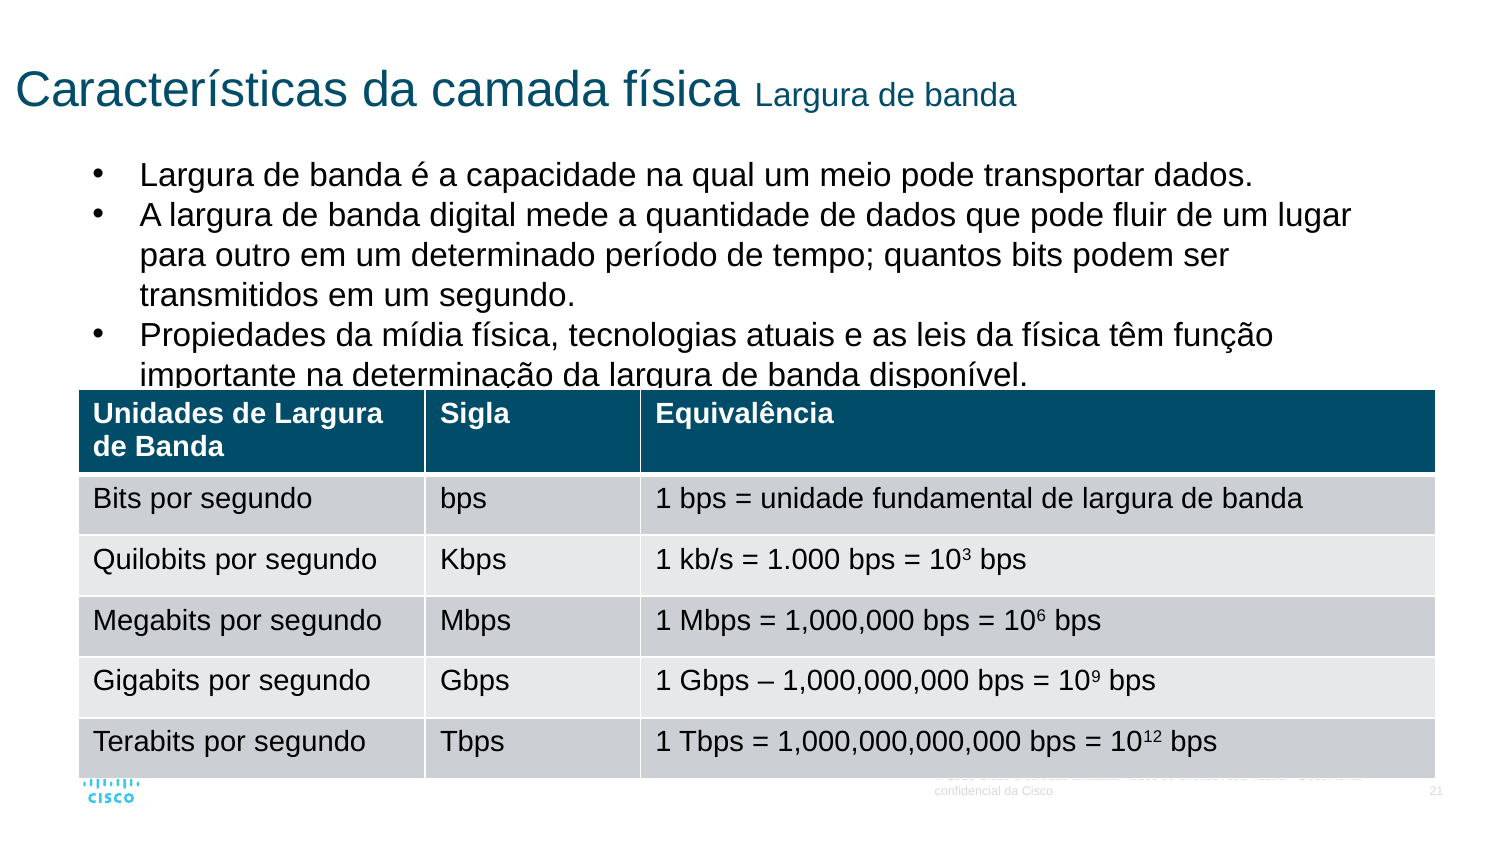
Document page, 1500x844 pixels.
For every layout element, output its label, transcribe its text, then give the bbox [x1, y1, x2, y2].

table_header Equivalência [641, 390, 1435, 472]
table_cell 1 bps = unidade fundamental de largura de banda [641, 477, 1435, 534]
table_cell bps [426, 477, 640, 534]
table_header Sigla [426, 390, 640, 472]
table_cell 1 Gbps – 1,000,000,000 bps = 109 bps [641, 658, 1435, 717]
table_cell Gigabits por segundo [79, 658, 424, 717]
table_header Unidades de Largura de Banda [79, 390, 424, 472]
title Características da camada física Largura de banda [0, 0, 1369, 121]
table_cell Bits por segundo [79, 477, 424, 534]
table_cell 1 kb/s = 1.000 bps = 103 bps [641, 536, 1435, 595]
table_cell Gbps [426, 658, 640, 717]
text_box Largura de banda é a capacidade na qual um meio pode transportar dados. A largura de banda digital mede a quantidade de dados que pode fluir de um lugar para outro em um determinado período de tempo; quantos bits podem ser transmitidos em um segundo. Propiedades da mídia física, tecnologias atuais e as leis da física têm função importante na determinação da largura de banda disponível. [77, 146, 1406, 388]
table_cell 1 Tbps = 1,000,000,000,000 bps = 1012 bps [641, 719, 1435, 778]
table_cell Quilobits por segundo [79, 536, 424, 595]
table_cell 1 Mbps = 1,000,000 bps = 106 bps [641, 597, 1435, 656]
table_cell Terabits por segundo [79, 719, 424, 778]
table_cell Kbps [426, 536, 640, 595]
table_cell Mbps [426, 597, 640, 656]
table_cell Megabits por segundo [79, 597, 424, 656]
table_cell Tbps [426, 719, 640, 778]
